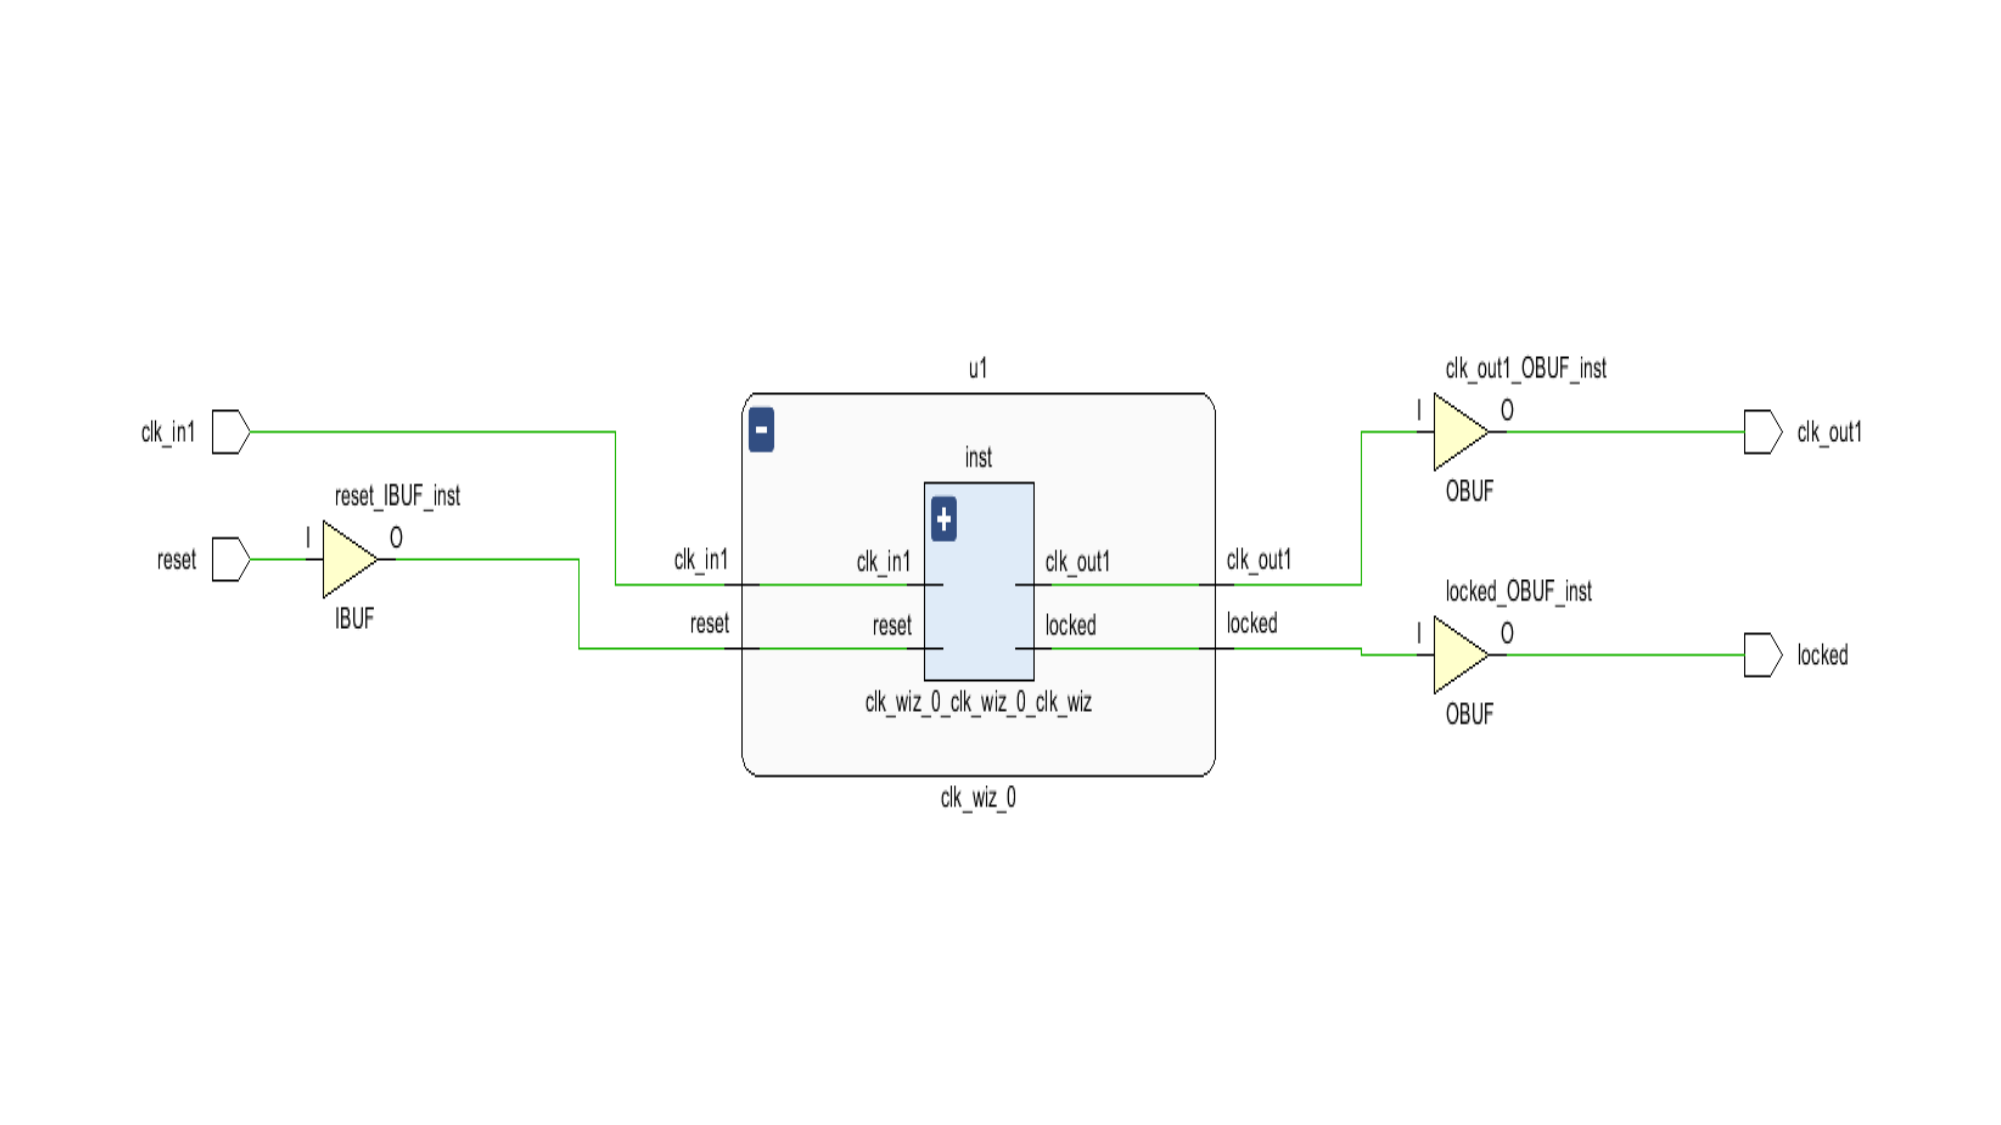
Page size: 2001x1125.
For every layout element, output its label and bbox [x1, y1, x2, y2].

picture [127, 326, 1879, 848]
